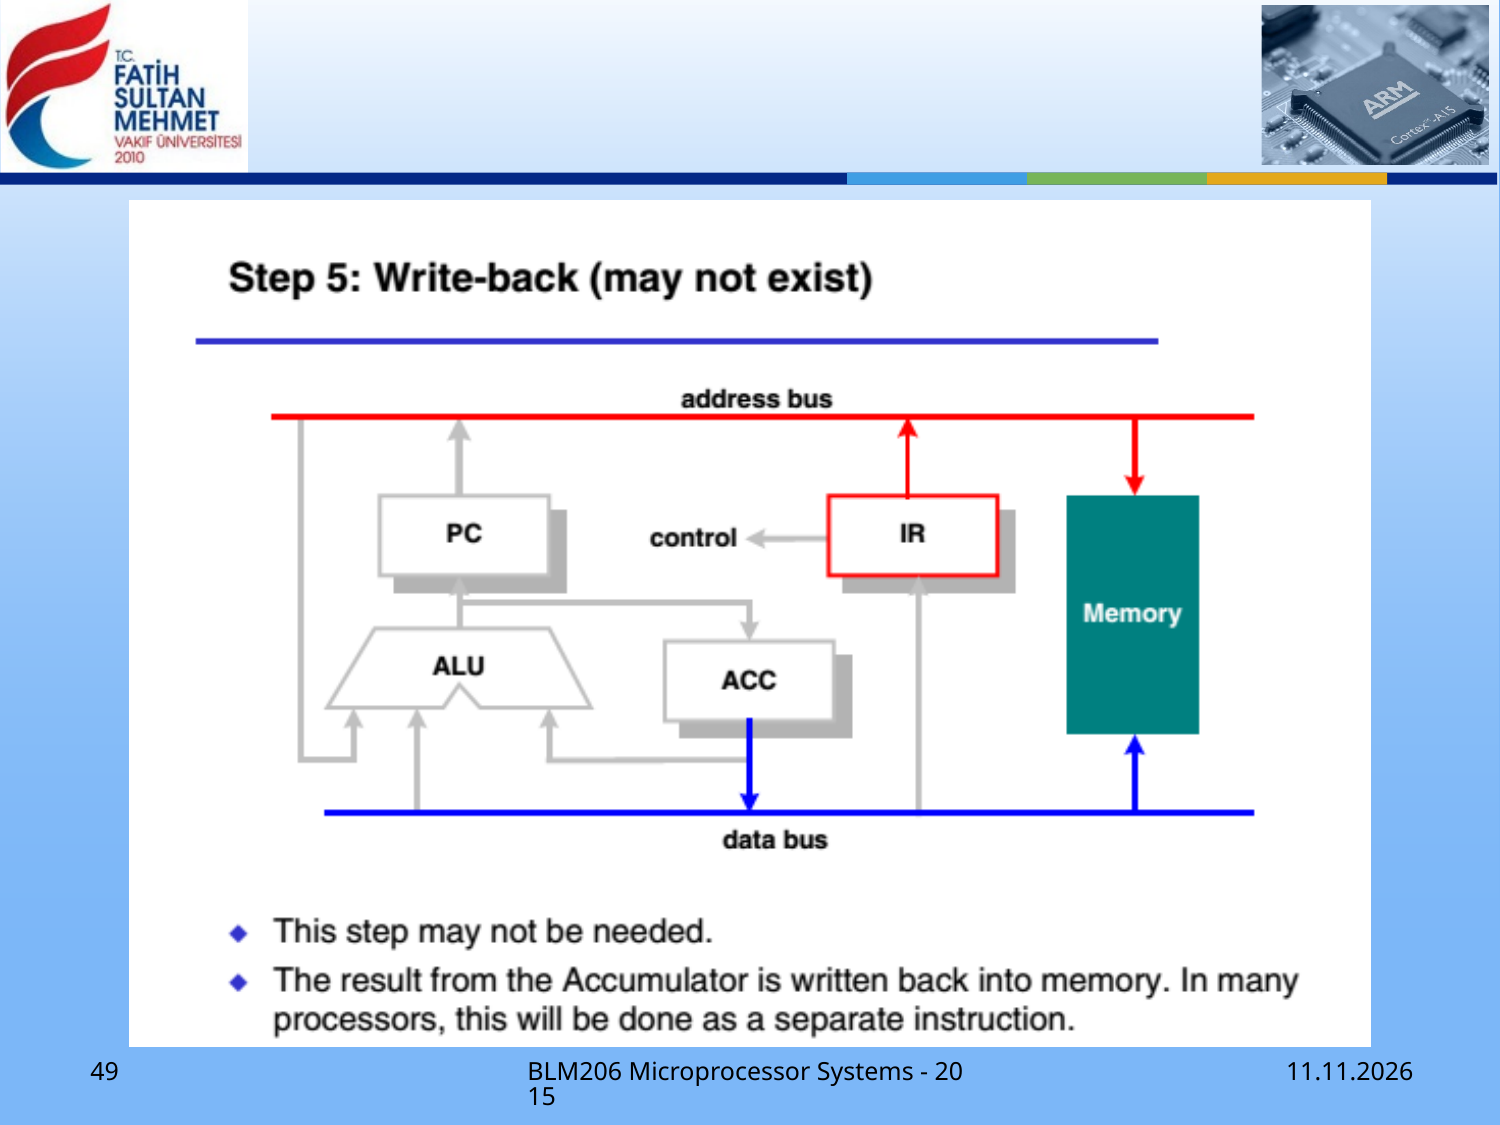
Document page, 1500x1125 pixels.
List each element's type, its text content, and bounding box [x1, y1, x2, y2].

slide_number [1078, 1042, 1429, 1103]
footer BLM206 Microprocessor Systems - 2015 [512, 1048, 988, 1103]
picture [1, 0, 248, 172]
picture [128, 200, 1372, 1048]
slide_number 49 [75, 1042, 426, 1103]
picture [1261, 4, 1490, 165]
